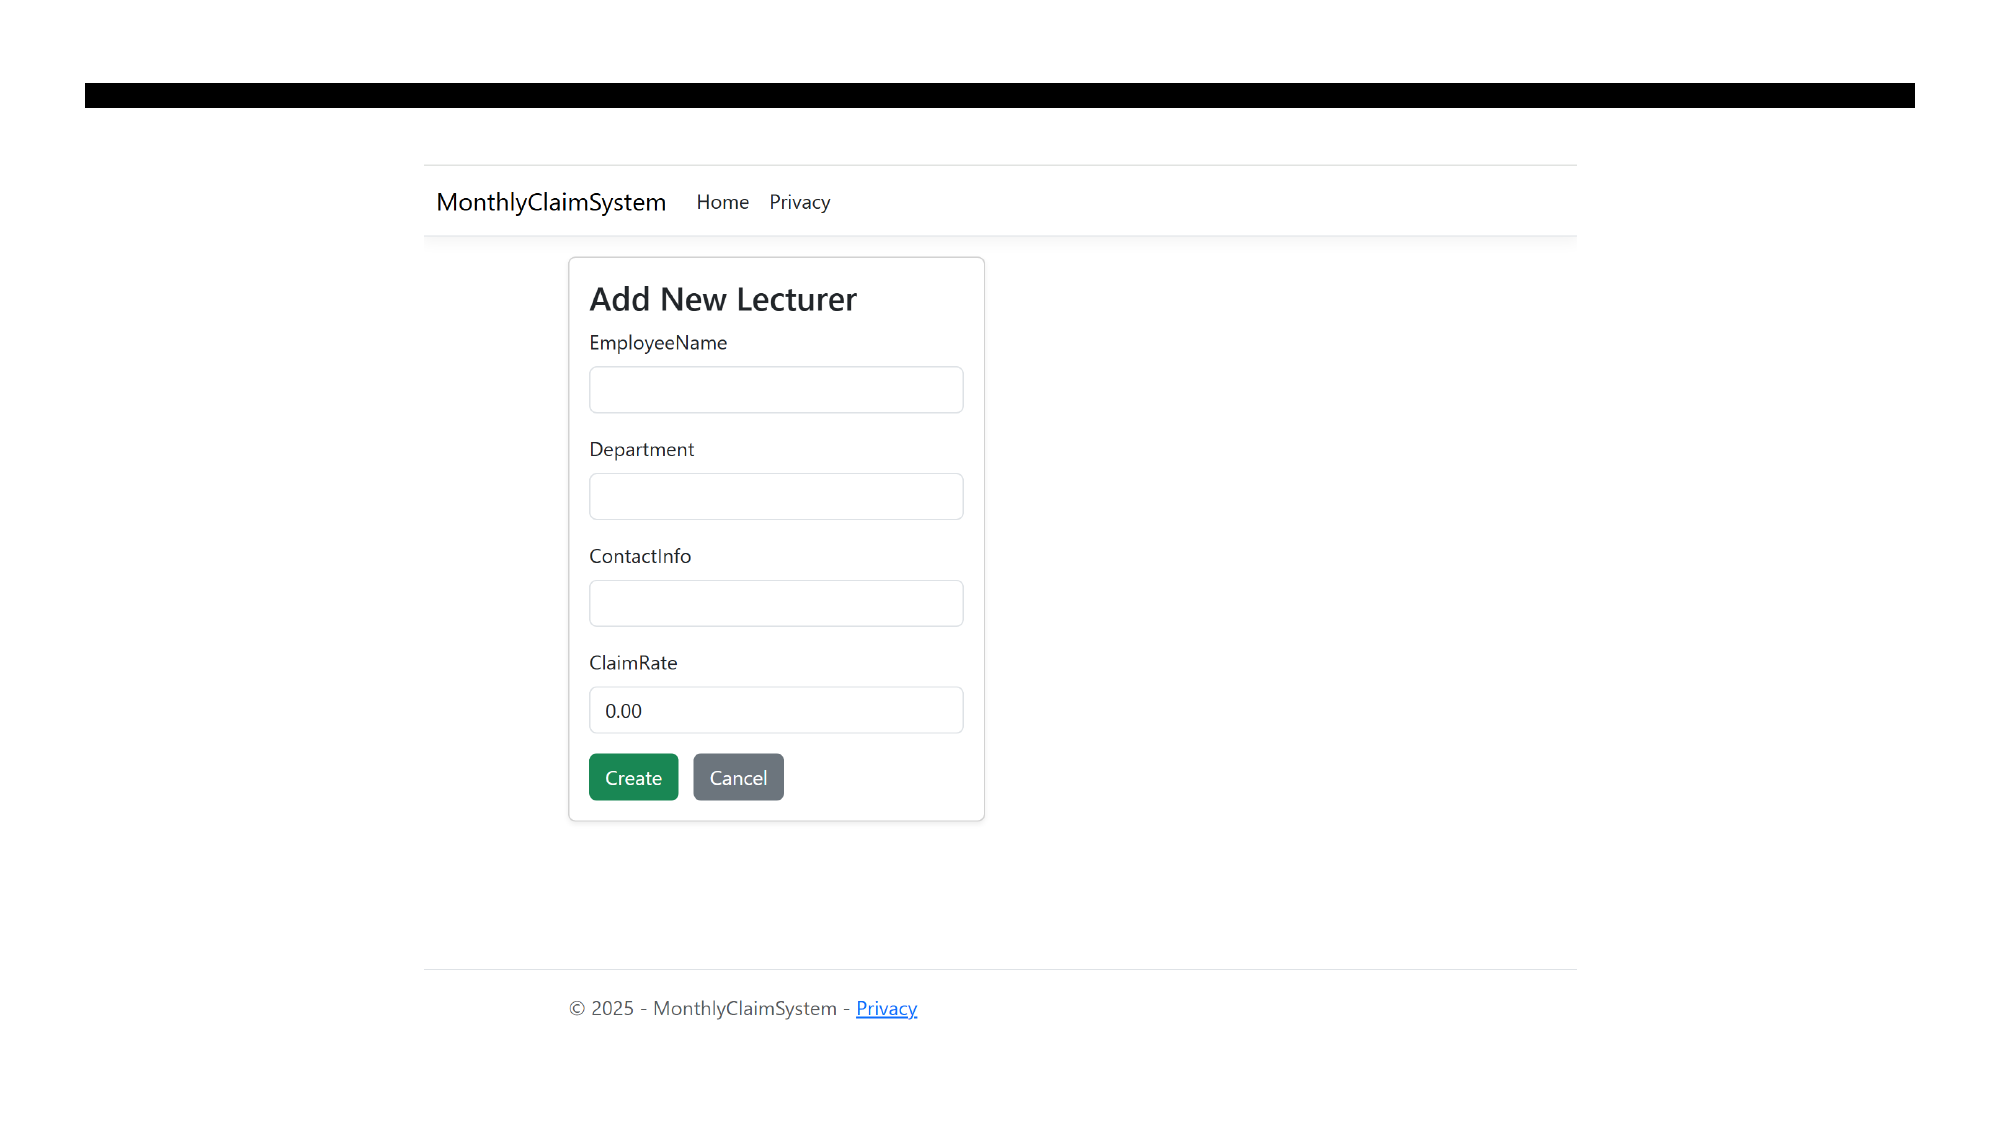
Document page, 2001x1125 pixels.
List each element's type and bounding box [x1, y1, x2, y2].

list [423, 159, 1578, 1042]
